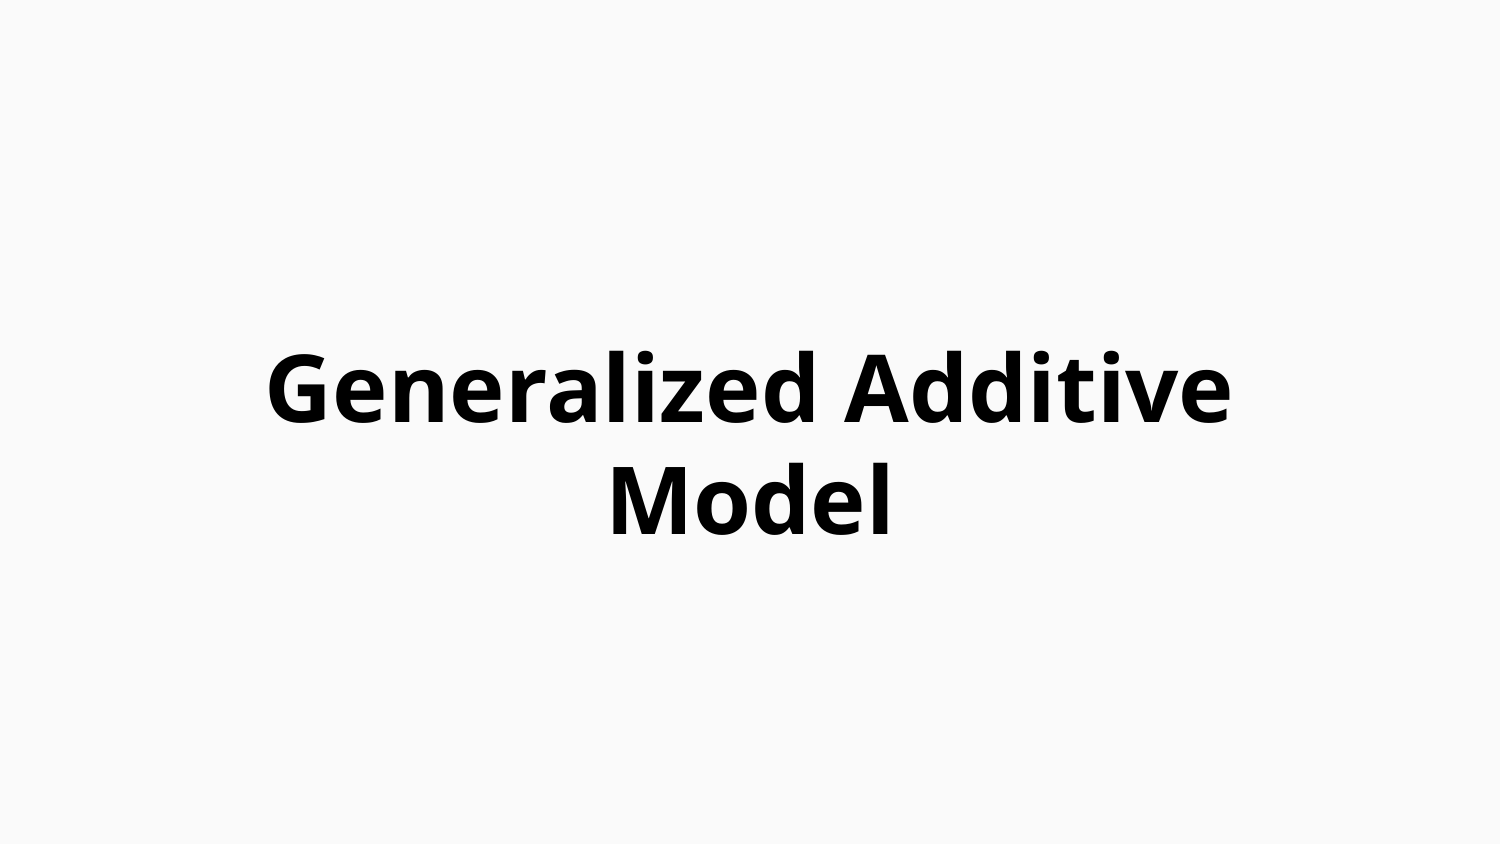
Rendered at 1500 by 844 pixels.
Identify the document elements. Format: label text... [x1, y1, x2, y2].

title Generalized Additive Model [187, 275, 1313, 569]
